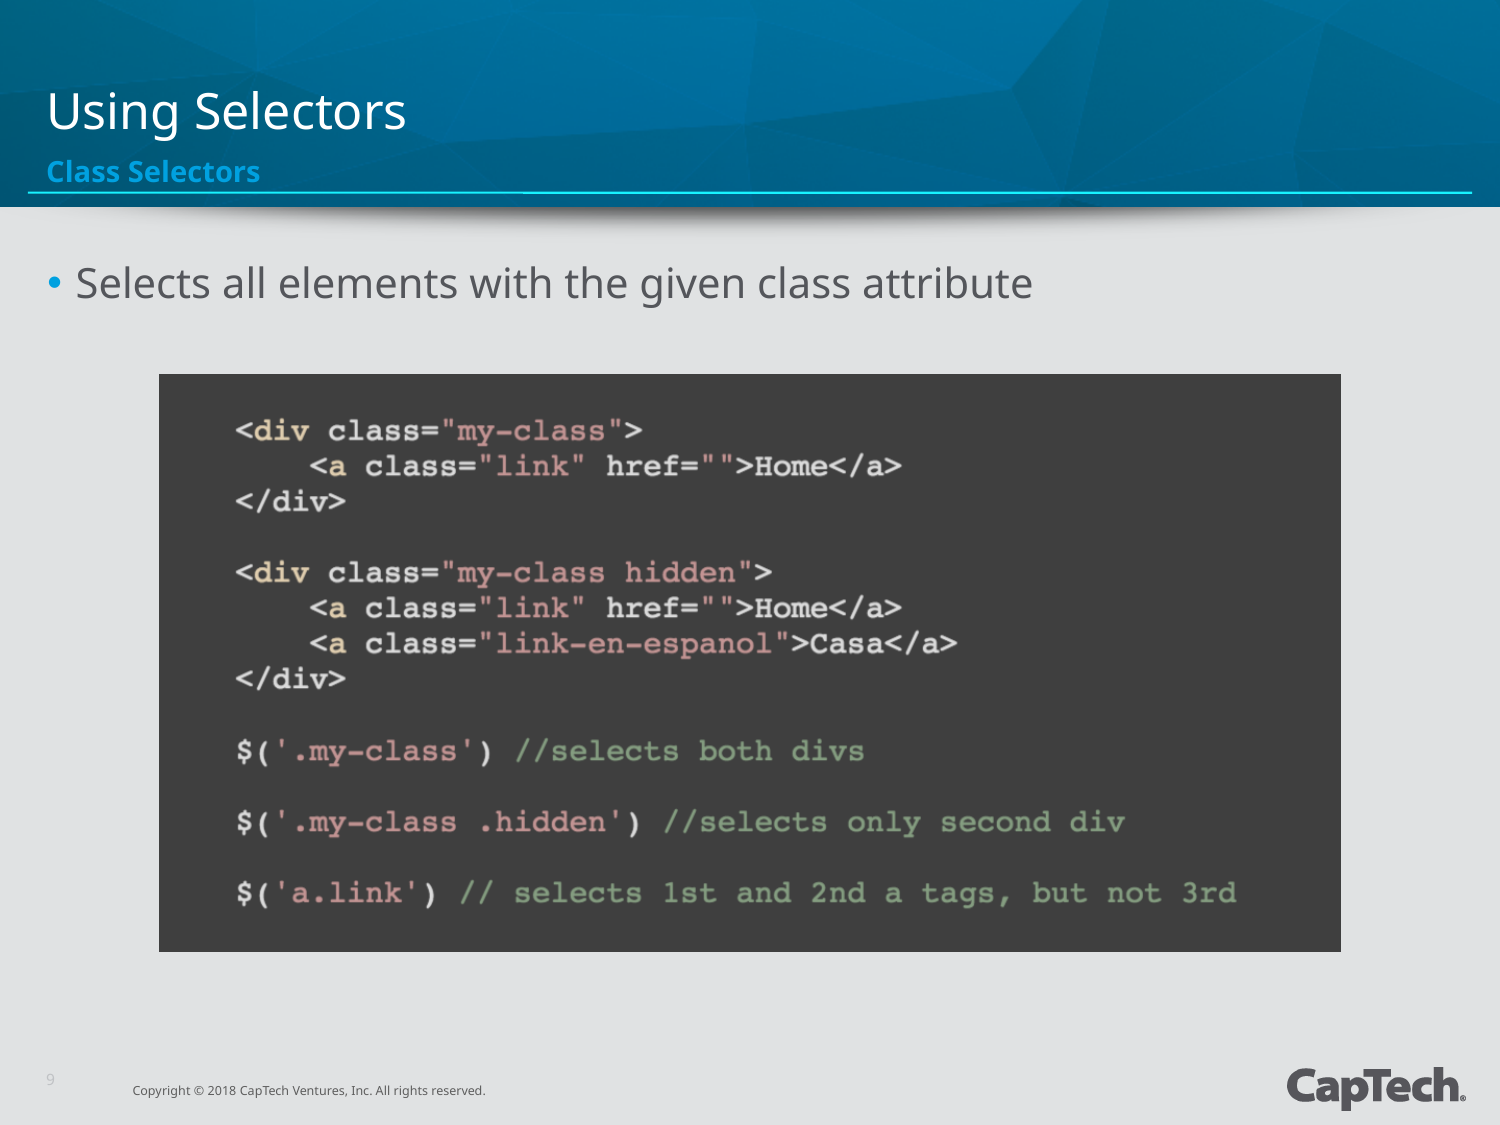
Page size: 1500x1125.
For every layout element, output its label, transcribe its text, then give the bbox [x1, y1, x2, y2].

slide_number 9 [31, 1050, 123, 1110]
list Selects all elements with the given class attribute [32, 237, 1468, 330]
list Class Selectors [31, 154, 1471, 193]
picture [159, 374, 1341, 952]
title Using Selectors [31, 73, 1469, 154]
picture [1278, 1059, 1470, 1118]
